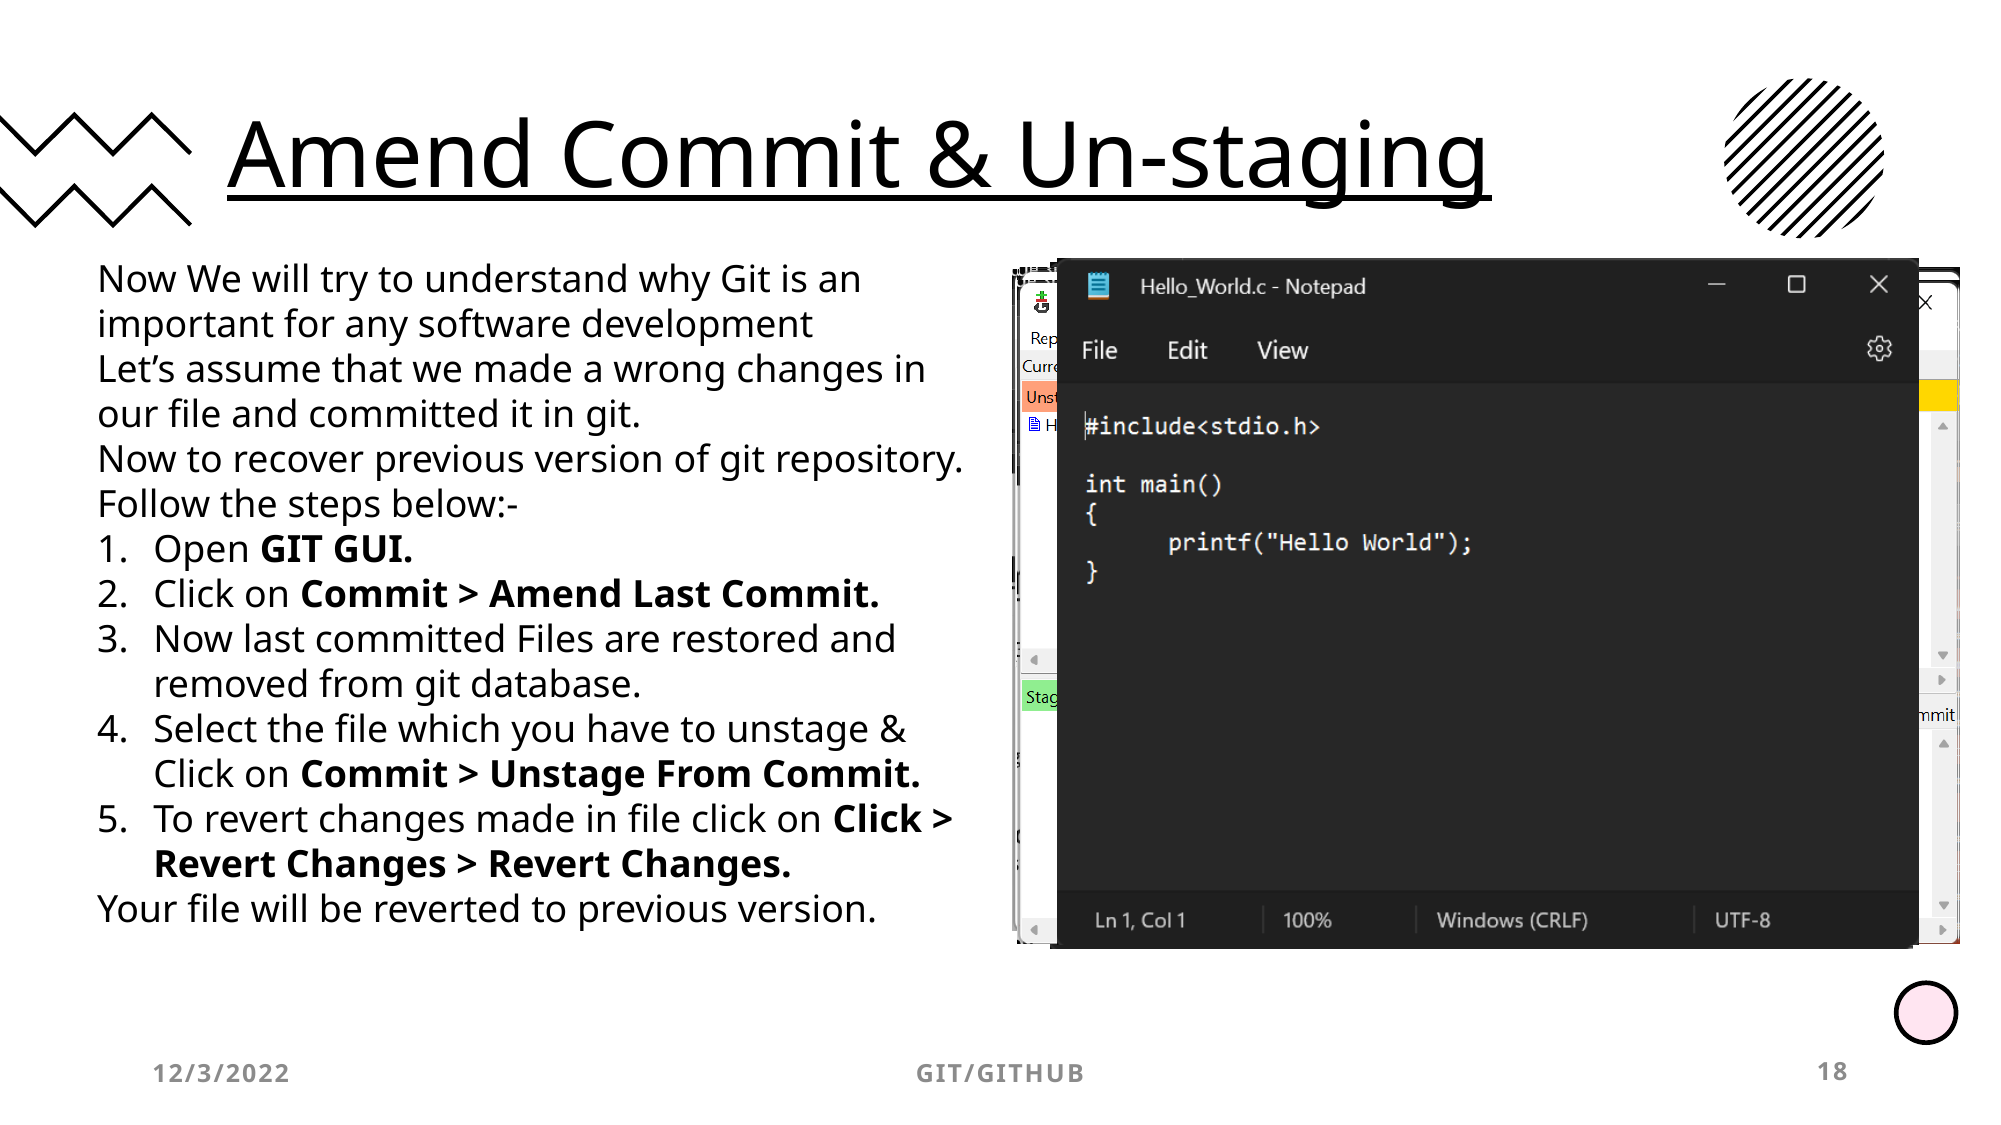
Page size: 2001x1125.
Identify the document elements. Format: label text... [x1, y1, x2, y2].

picture [1012, 258, 1960, 949]
text_box Now We will try to understand why Git is an important for any software development Let’s assume that we made a wrong changes in our file and committed it in git. Now to recover previous version of git repository. Follow the steps below:- Open GIT GUI. Click on Commit > Amend Last Commit. Now last committed Files are restored and removed from git database. Select the file which you have to unstage & Click on Commit > Unstage From Commit. To revert changes made in file click on Click > Revert Changes > Revert Changes. Your file will be reverted to previous version. [63, 247, 1000, 938]
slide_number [137, 1042, 588, 1103]
slide_number 18 [1412, 1042, 1863, 1103]
footer Git/GitHub [662, 1042, 1338, 1103]
title Amend Commit & Un-staging [212, 65, 1811, 251]
